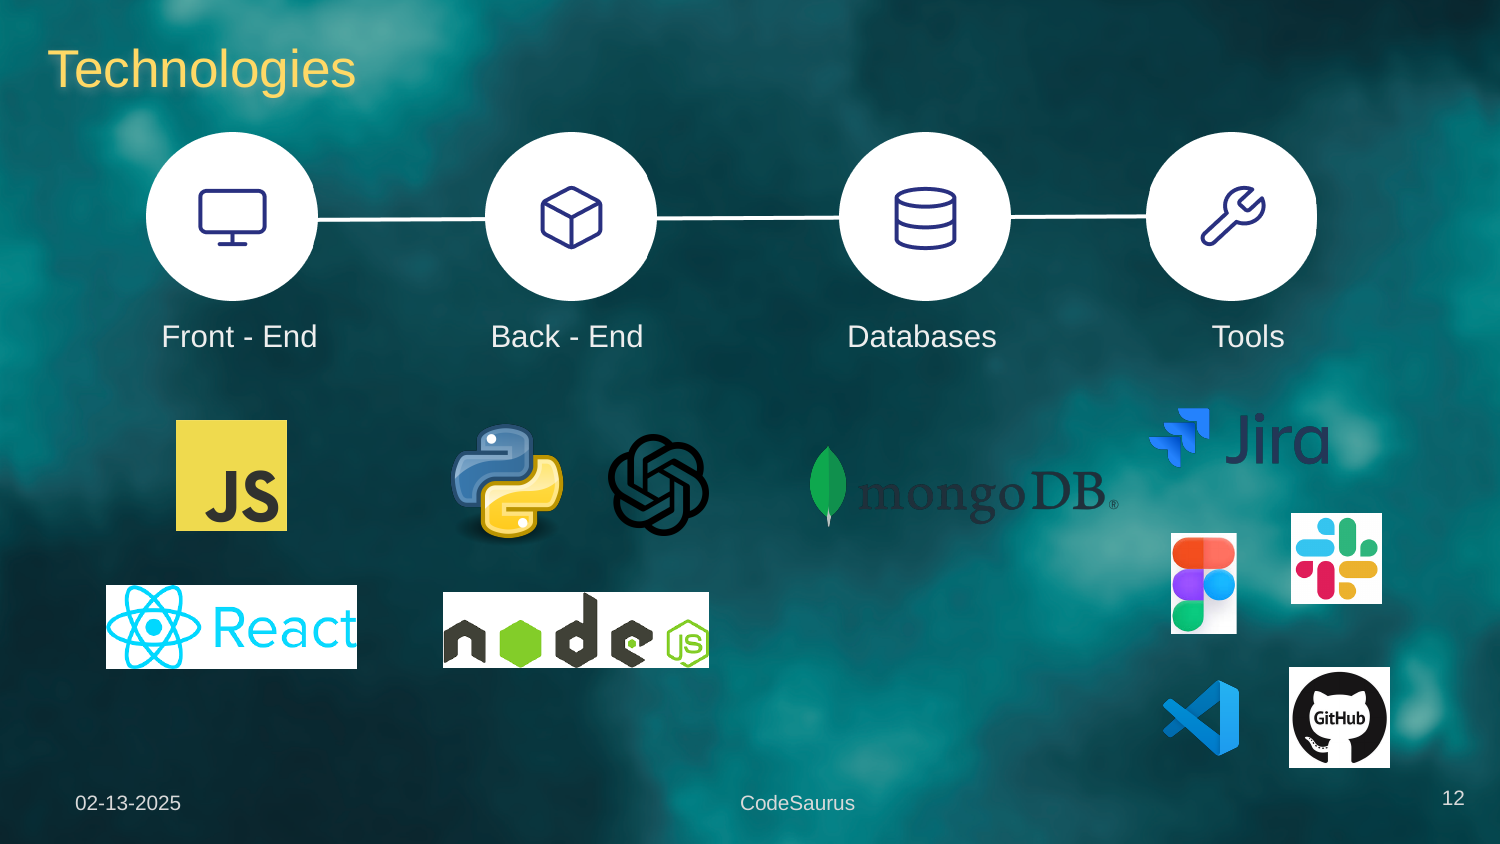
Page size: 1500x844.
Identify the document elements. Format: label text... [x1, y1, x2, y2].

text_box Back - End [475, 309, 676, 366]
text_box Front - End [146, 308, 347, 366]
title Technologies [32, 19, 1431, 114]
text_box Databases [832, 309, 1033, 366]
slide_number ‹#› [1389, 764, 1480, 830]
text_box Tools [1196, 309, 1307, 366]
picture [0, 0, 1500, 844]
